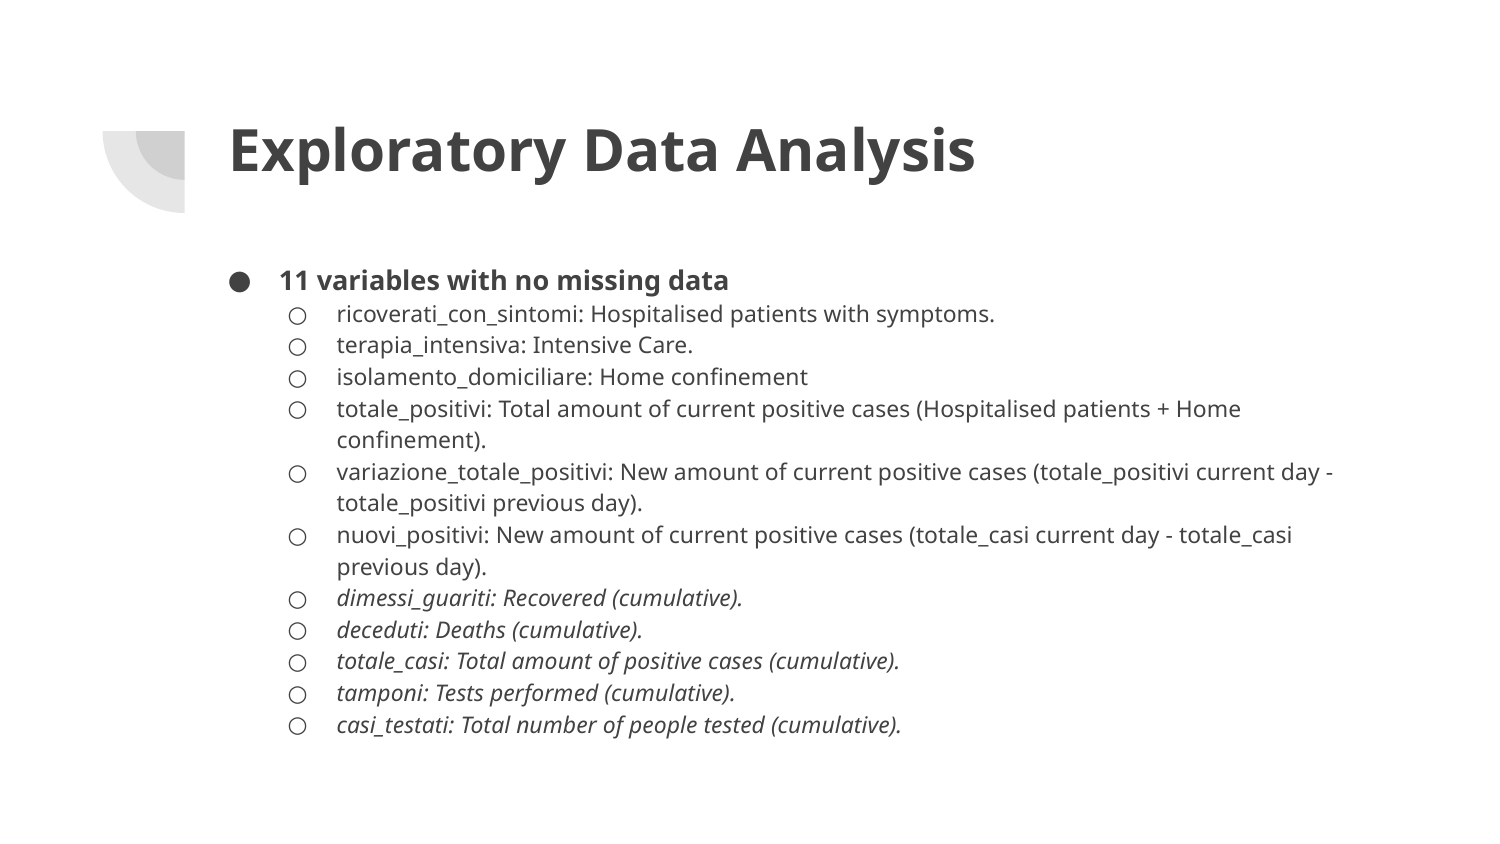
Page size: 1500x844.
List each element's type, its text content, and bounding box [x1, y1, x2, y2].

list 11 variables with no missing data ricoverati_con_sintomi: Hospitalised patients with symptoms. terapia_intensiva: Intensive Care. isolamento_domiciliare: Home confinement totale_positivi: Total amount of current positive cases (Hospitalised patients + Home confinement). variazione_totale_positivi: New amount of current positive cases (totale_positivi current day - totale_positivi previous day). nuovi_positivi: New amount of current positive cases (totale_casi current day - totale_casi previous day). dimessi_guariti: Recovered (cumulative). deceduti: Deaths (cumulative). totale_casi: Total amount of positive cases (cumulative). tamponi: Tests performed (cumulative). casi_testati: Total number of people tested (cumulative). [188, 243, 1368, 803]
title Exploratory Data Analysis [213, 98, 1368, 218]
